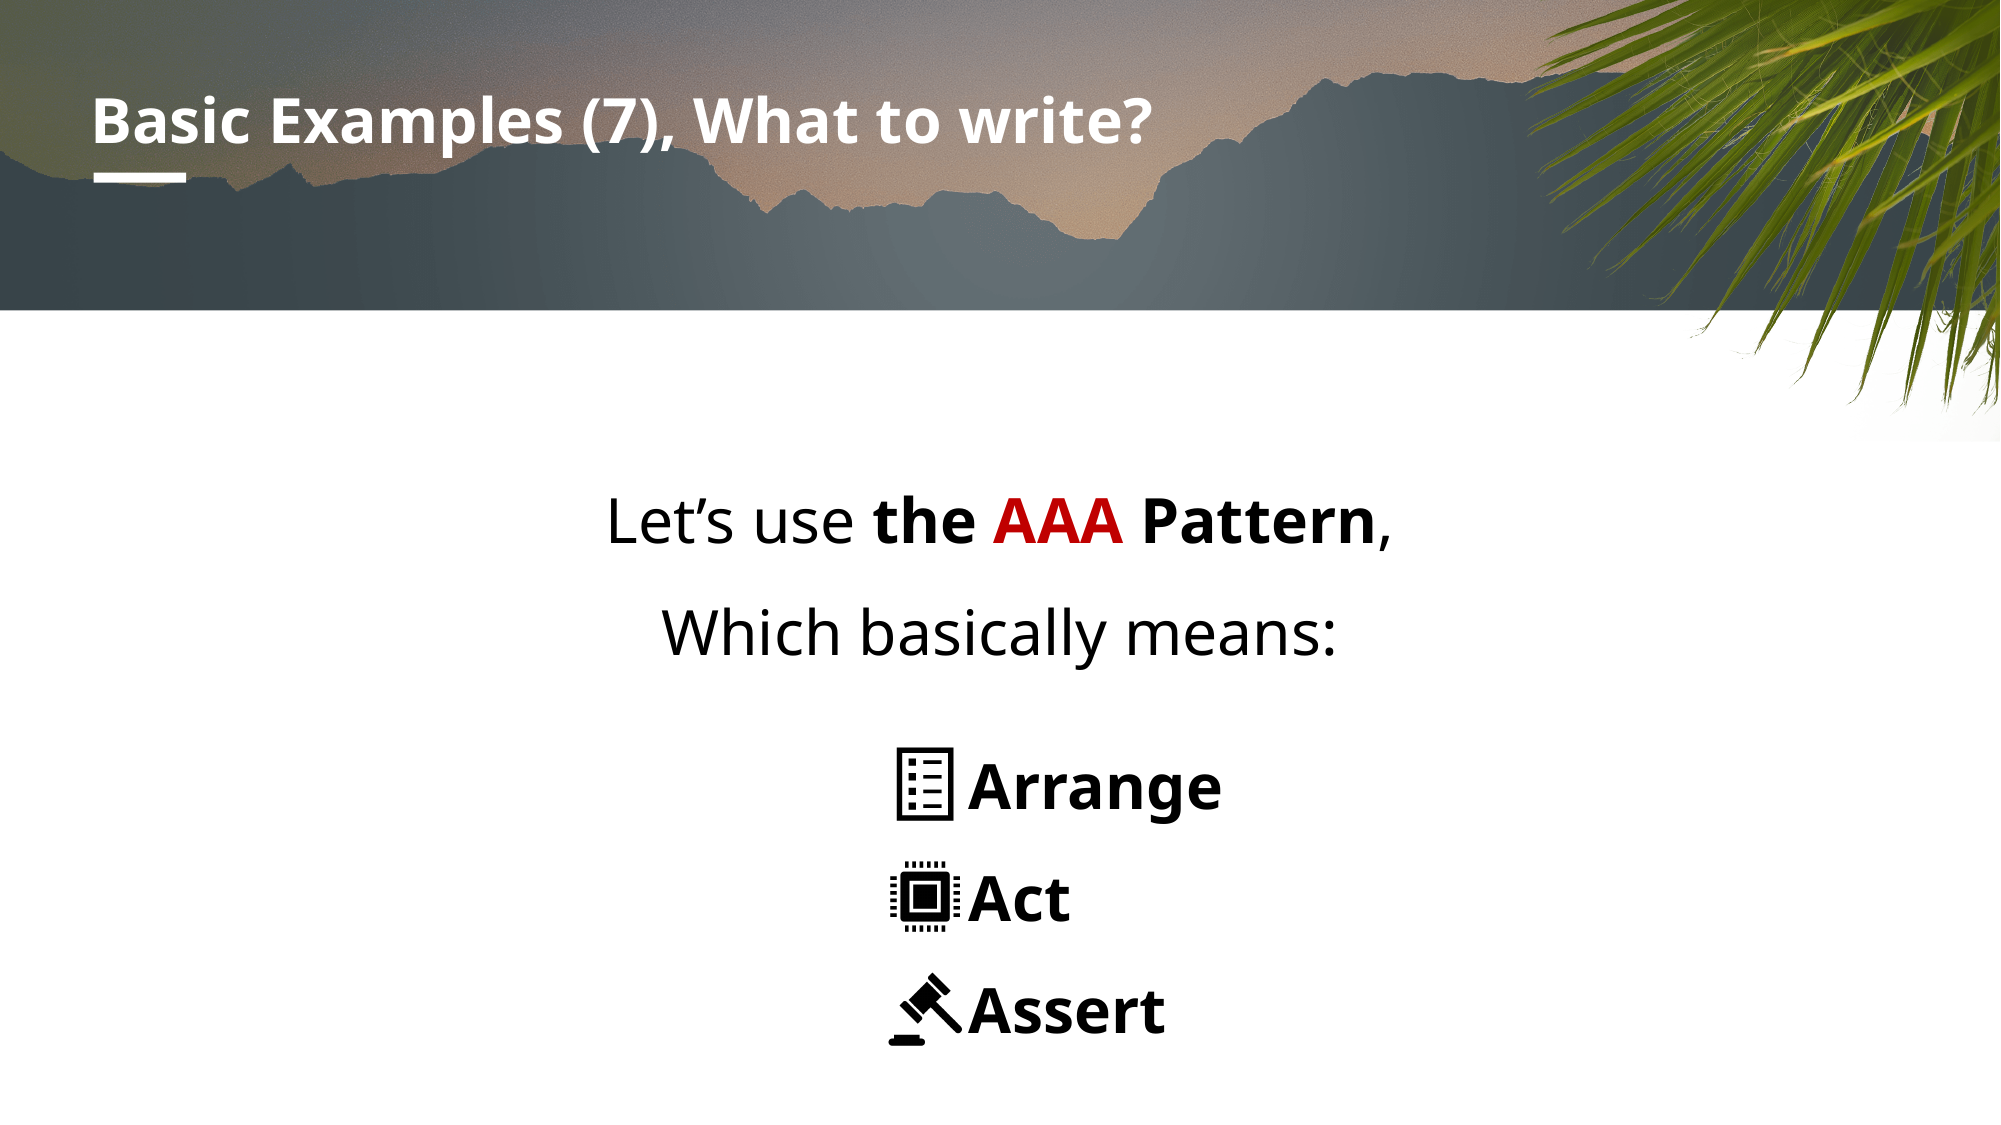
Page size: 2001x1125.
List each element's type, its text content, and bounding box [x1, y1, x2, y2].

picture [881, 740, 969, 828]
text_box Let’s use the AAA Pattern, Which basically means: [0, 401, 2000, 710]
title Basic Examples (7), What to write? [75, 59, 1839, 188]
text_box Arrange Act Assert [866, 690, 1373, 1065]
picture [0, 0, 2000, 401]
picture [881, 852, 969, 941]
picture [881, 965, 969, 1053]
